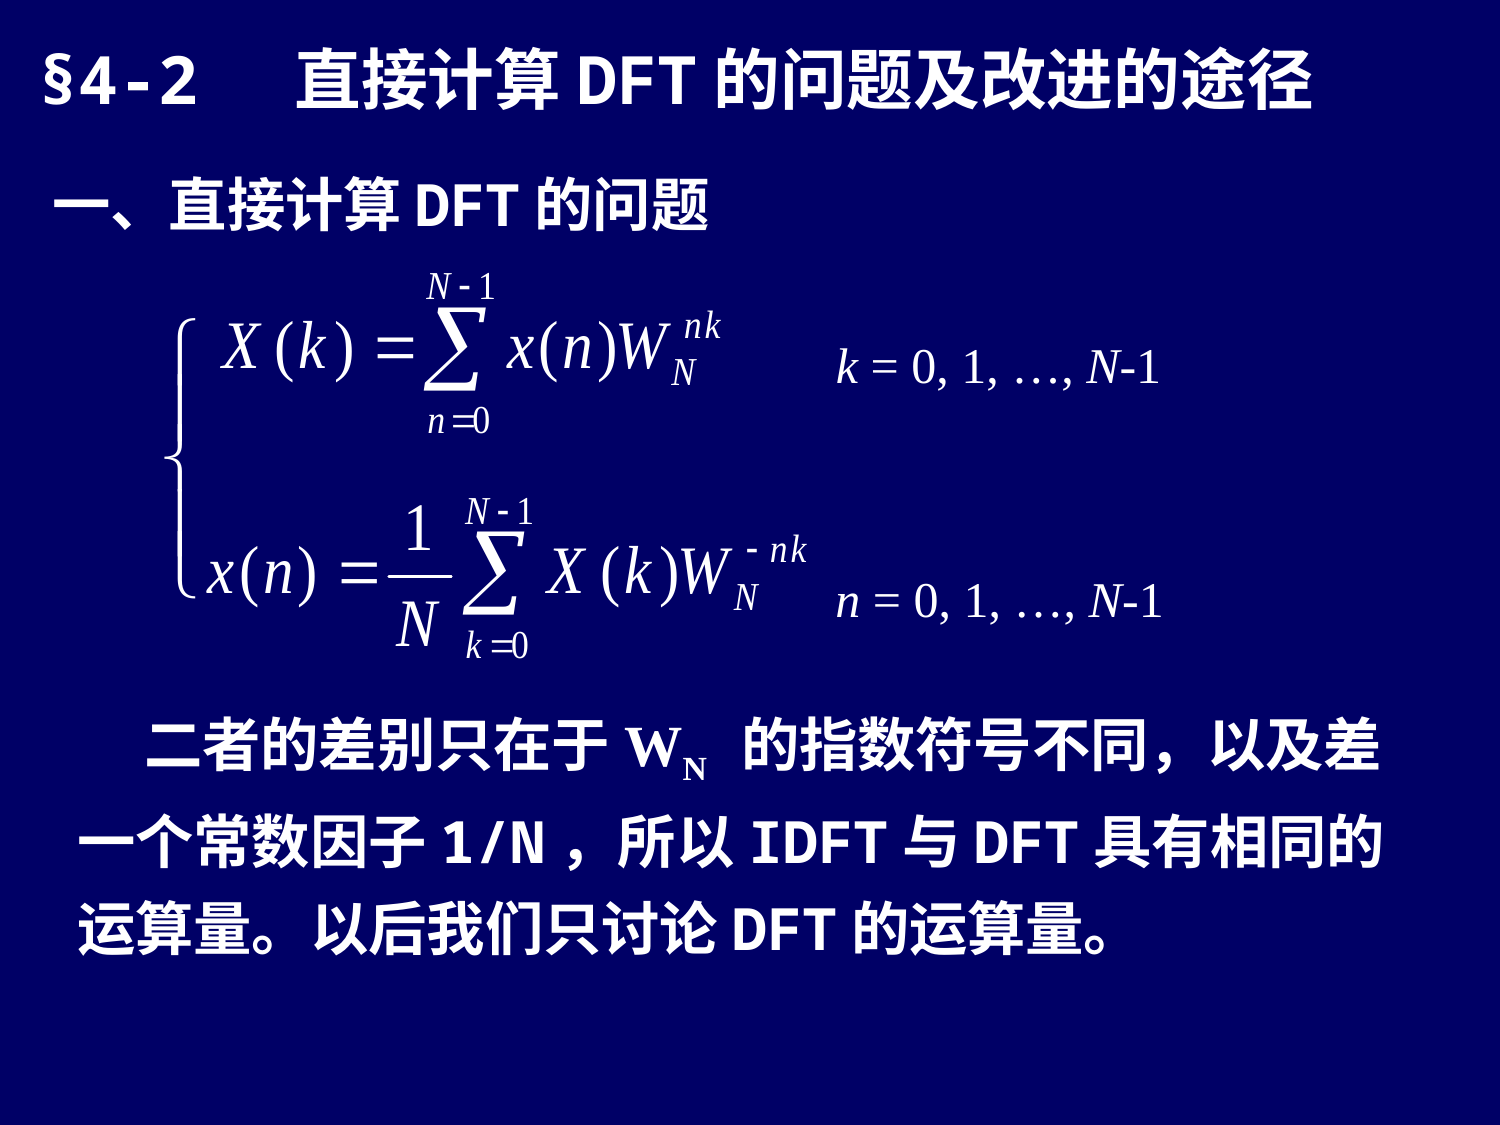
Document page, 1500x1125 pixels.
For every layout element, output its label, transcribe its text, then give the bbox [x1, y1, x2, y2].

text_box §4-2 直接计算DFT的问题及改进的途径 [23, 30, 1436, 126]
text_box 一、直接计算DFT的问题 [37, 160, 774, 246]
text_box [194, 479, 827, 669]
text_box n = 0, 1, …, N-1 [827, 560, 1376, 635]
text_box 二者的差别只在于WN 的指数符号不同，以及差一个常数因子1/N，所以IDFT与DFT具有相同的运算量。以后我们只讨论DFT的运算量。 [62, 680, 1438, 970]
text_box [206, 255, 739, 444]
text_box k = 0, 1, …, N-1 [821, 326, 1329, 401]
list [147, 302, 231, 611]
